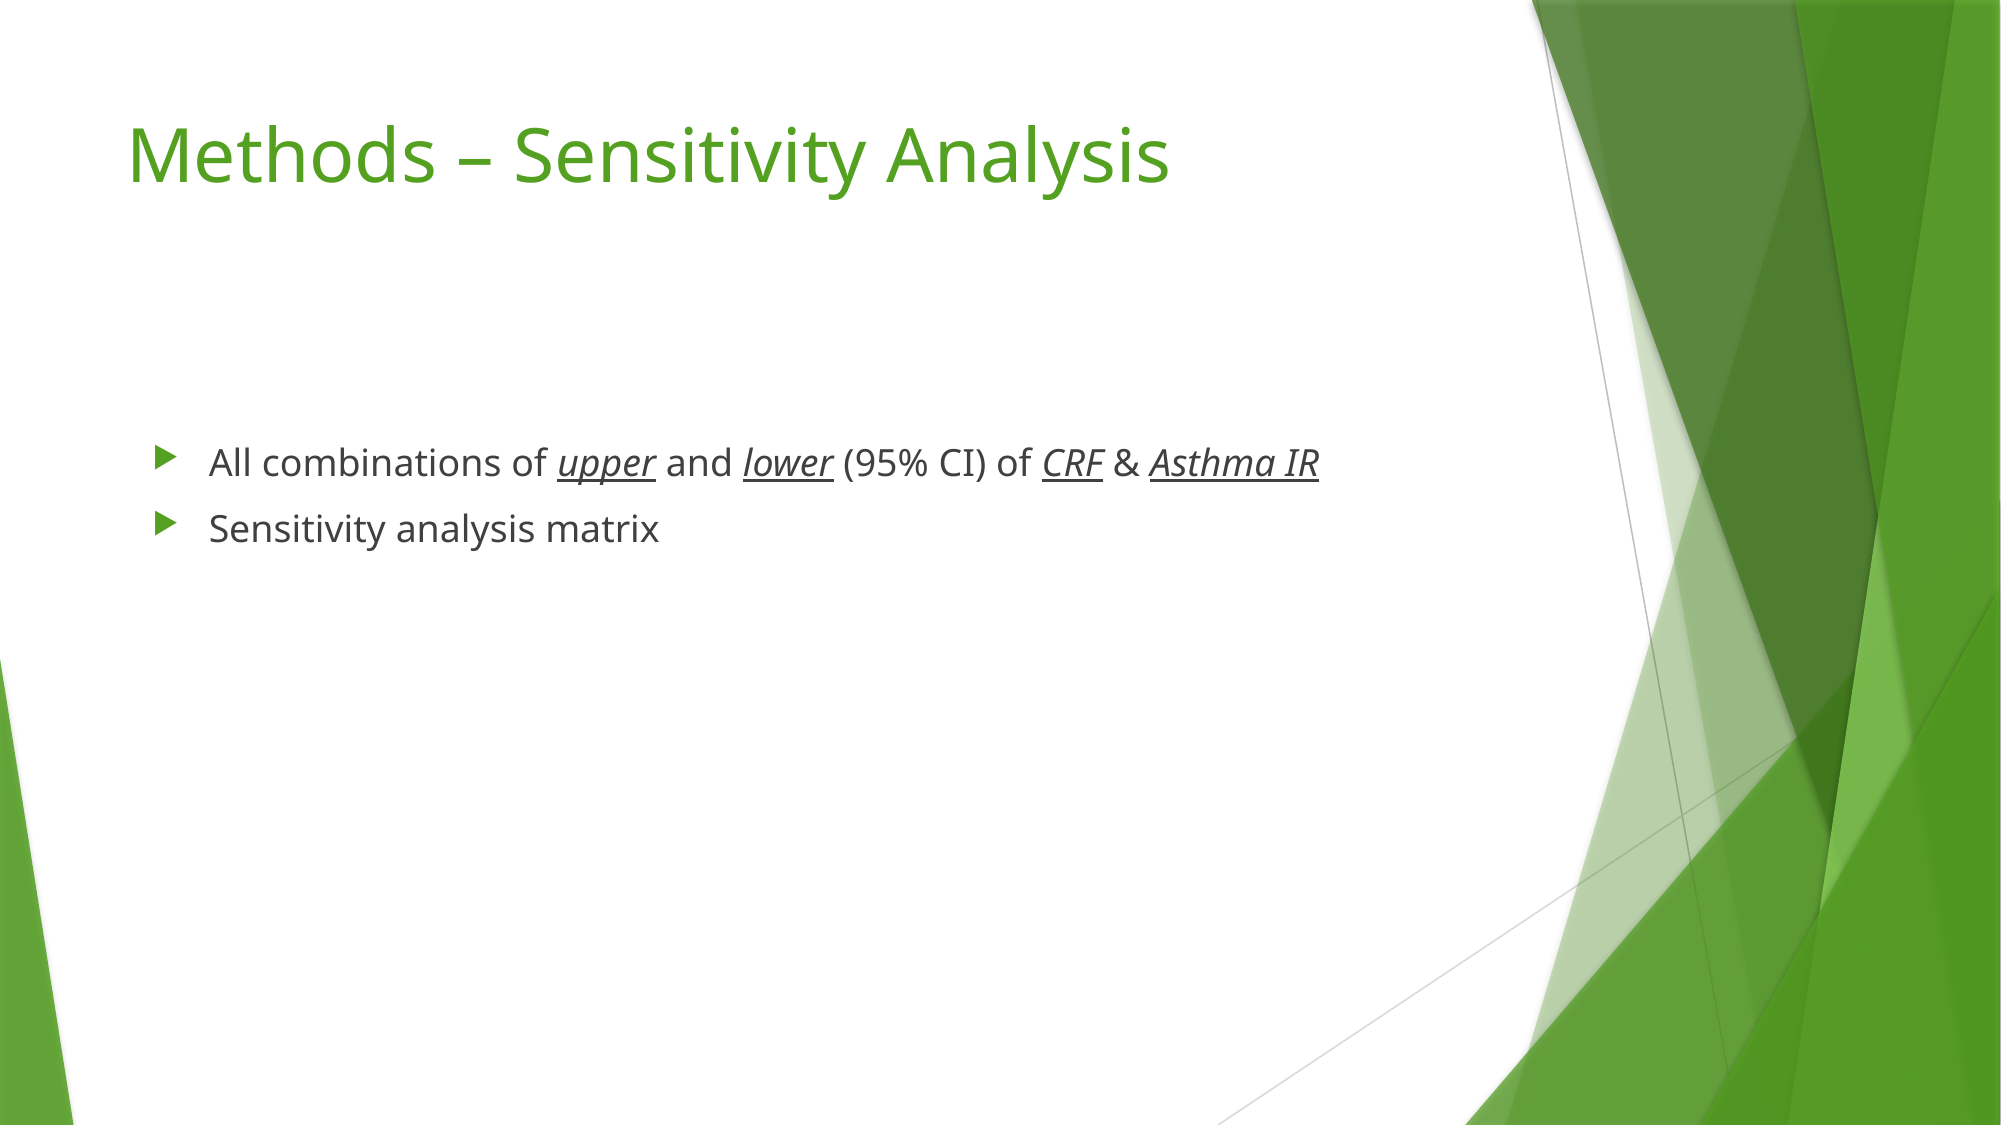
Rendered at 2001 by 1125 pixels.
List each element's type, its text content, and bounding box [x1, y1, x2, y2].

title Methods – Sensitivity Analysis [111, 99, 1522, 317]
list All combinations of upper and lower (95% CI) of CRF & Asthma IR Sensitivity analysis matrix [137, 299, 1956, 1014]
